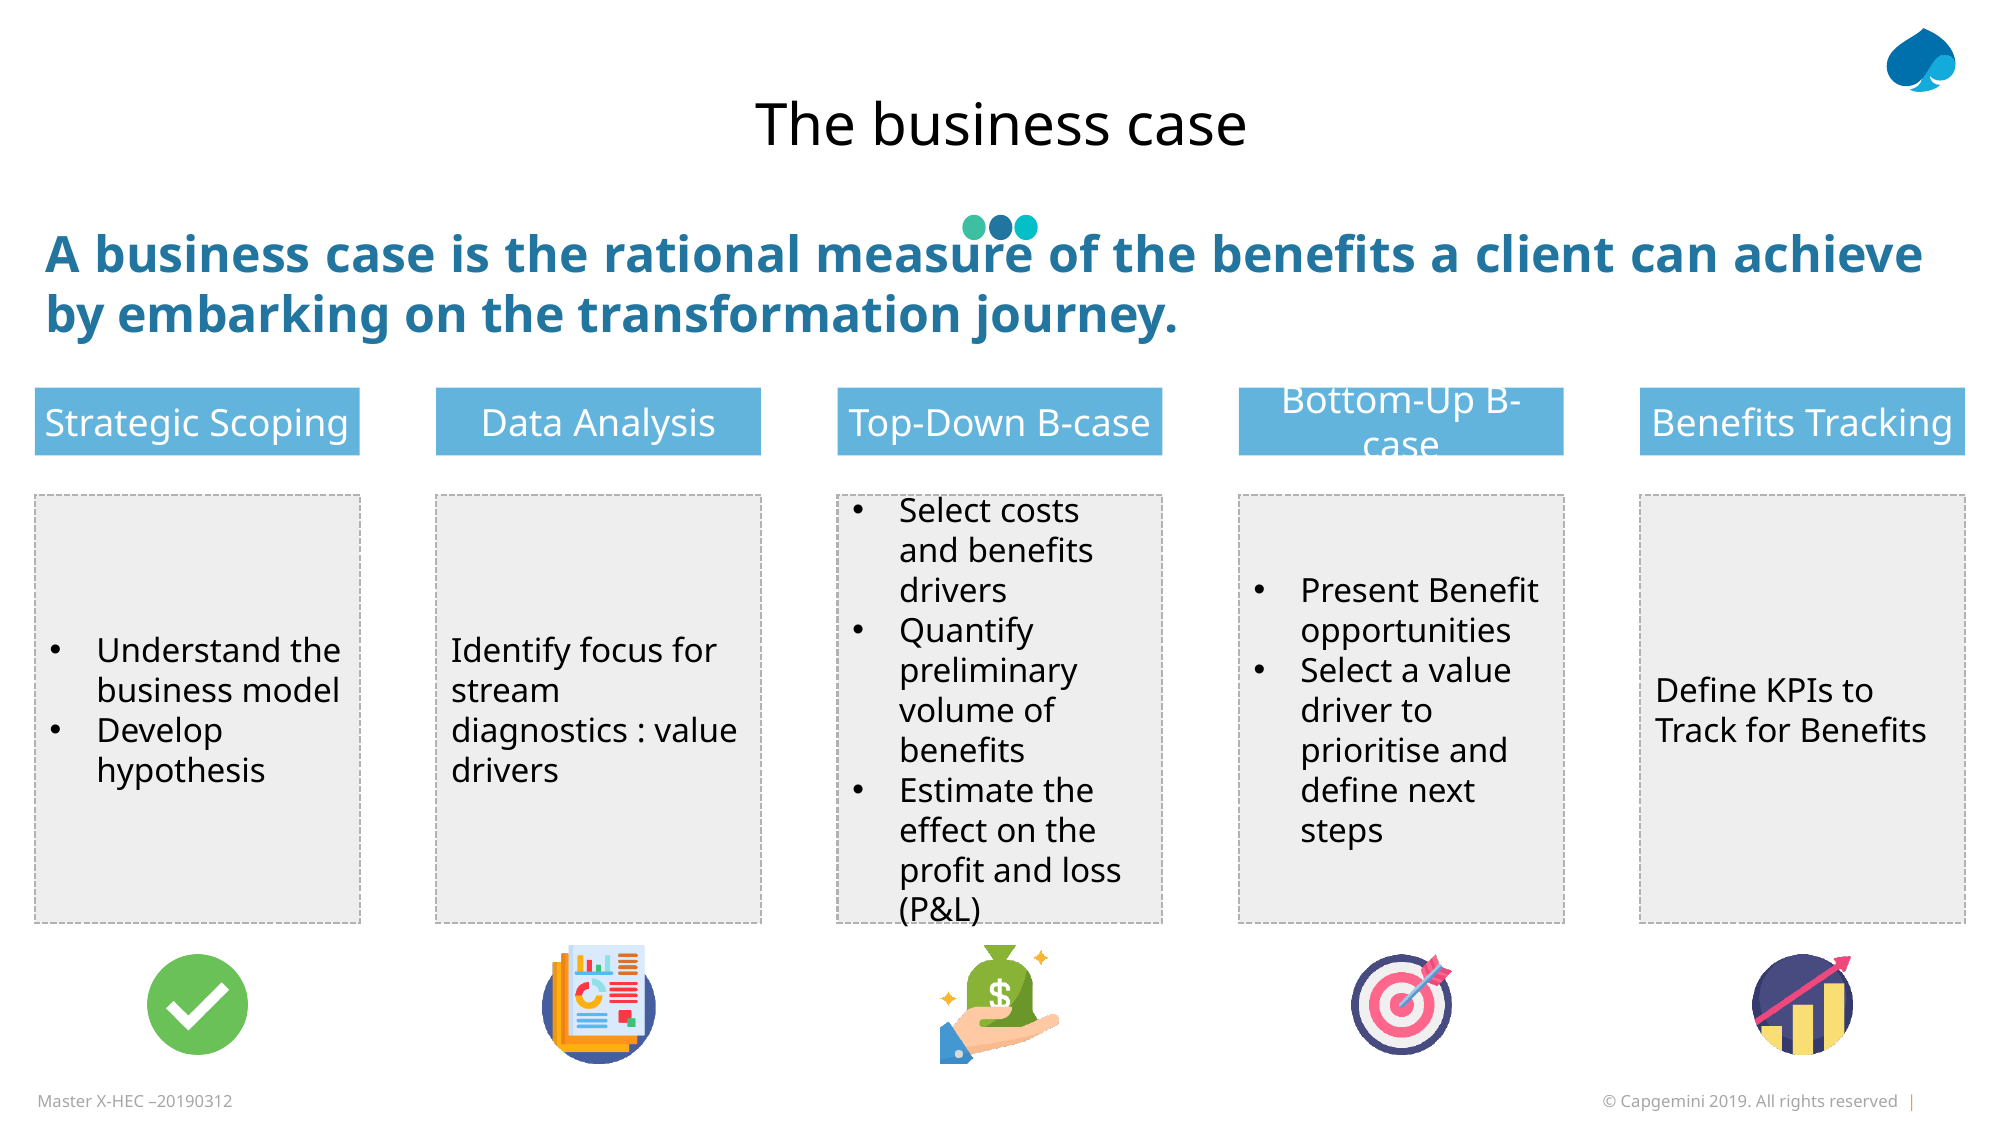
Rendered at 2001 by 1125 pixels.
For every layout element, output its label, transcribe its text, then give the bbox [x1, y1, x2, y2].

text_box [436, 387, 761, 1064]
title The business case [66, 40, 1937, 213]
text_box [837, 387, 1163, 1064]
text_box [34, 387, 360, 1055]
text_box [1238, 387, 1564, 1055]
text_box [1640, 387, 1965, 1055]
text_box A business case is the rational measure of the benefits a client can achieve by embarking on the transformation journey. [30, 215, 1940, 350]
